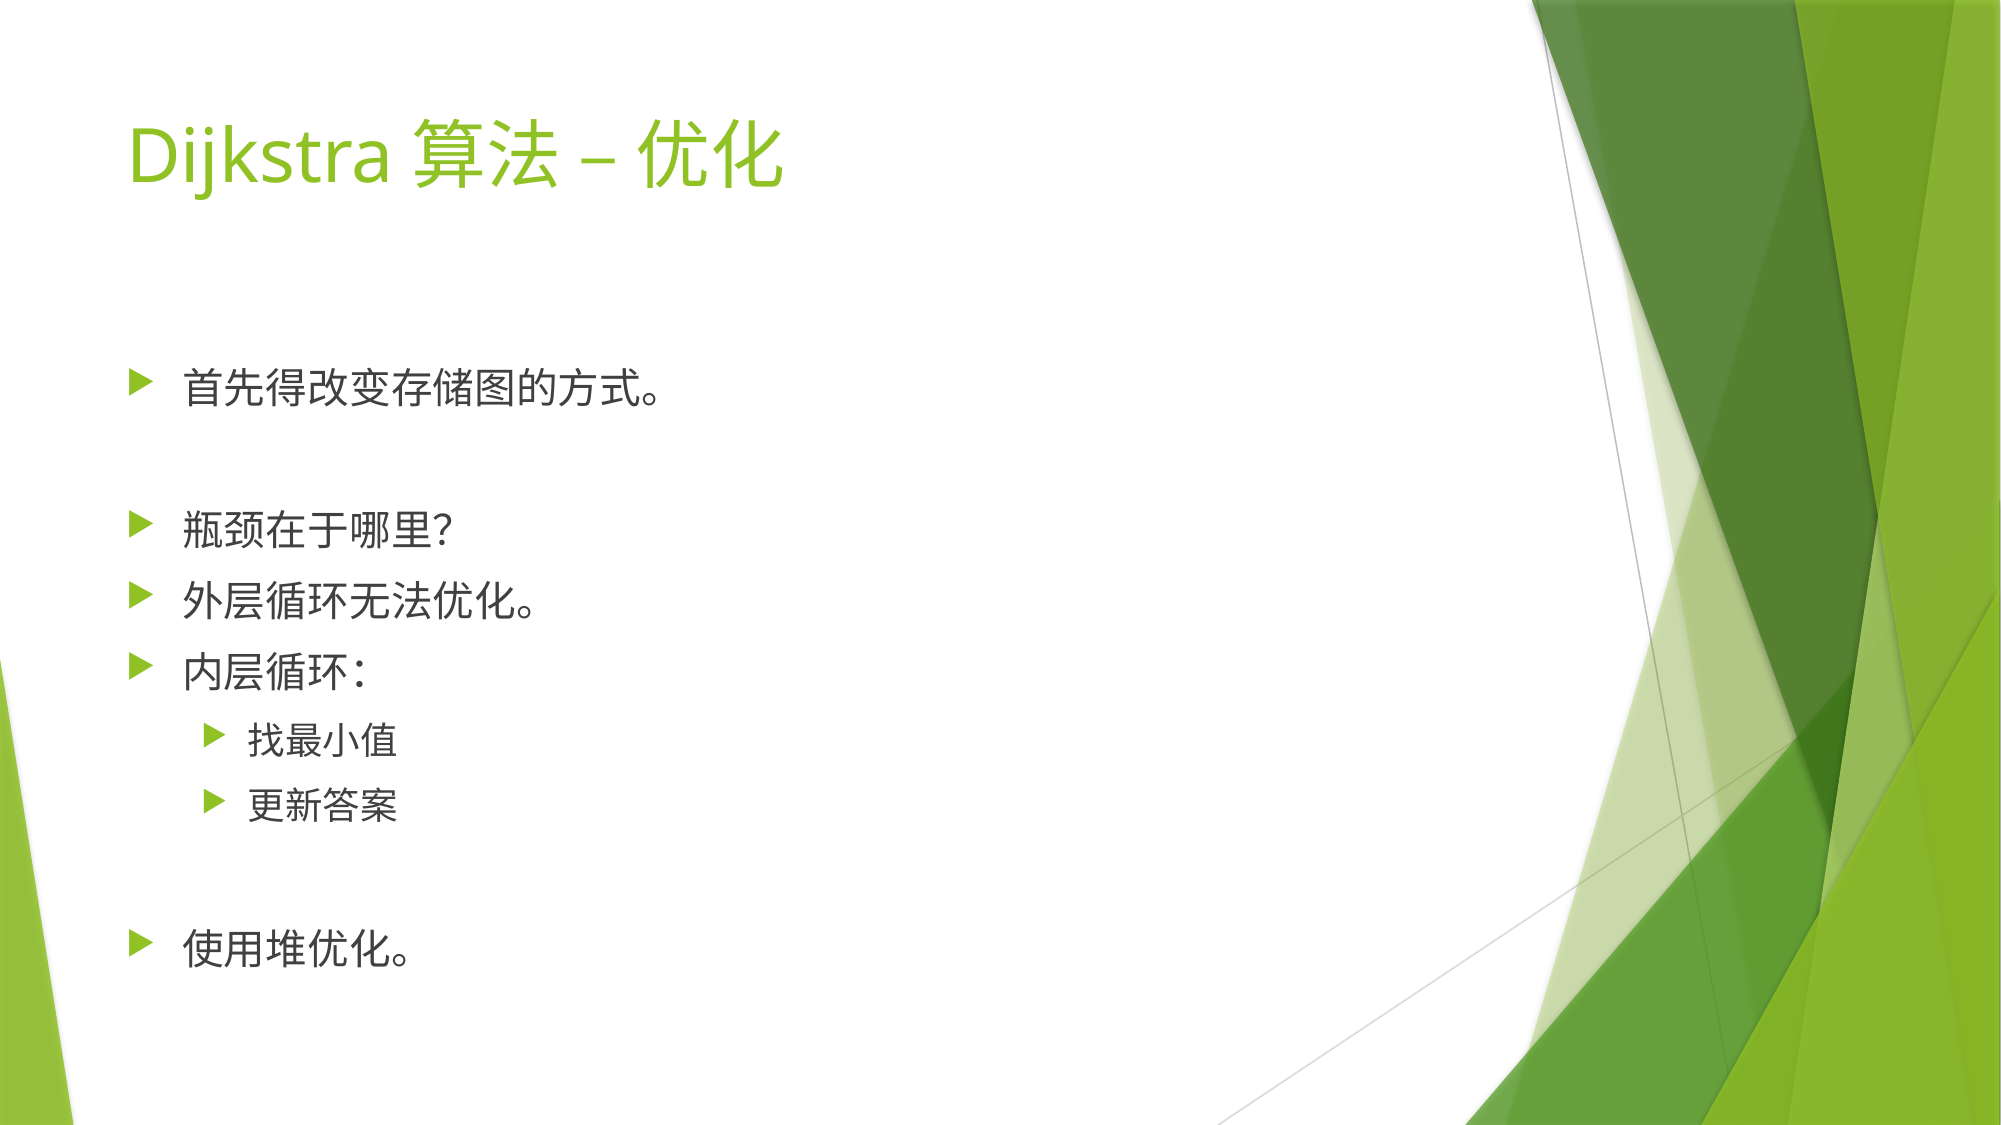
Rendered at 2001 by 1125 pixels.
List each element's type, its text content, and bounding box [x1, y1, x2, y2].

title Dijkstra算法 – 优化 [111, 99, 1522, 317]
list 首先得改变存储图的方式。 瓶颈在于哪里？ 外层循环无法优化。 内层循环： 找最小值 更新答案 使用堆优化。 [111, 354, 1522, 992]
